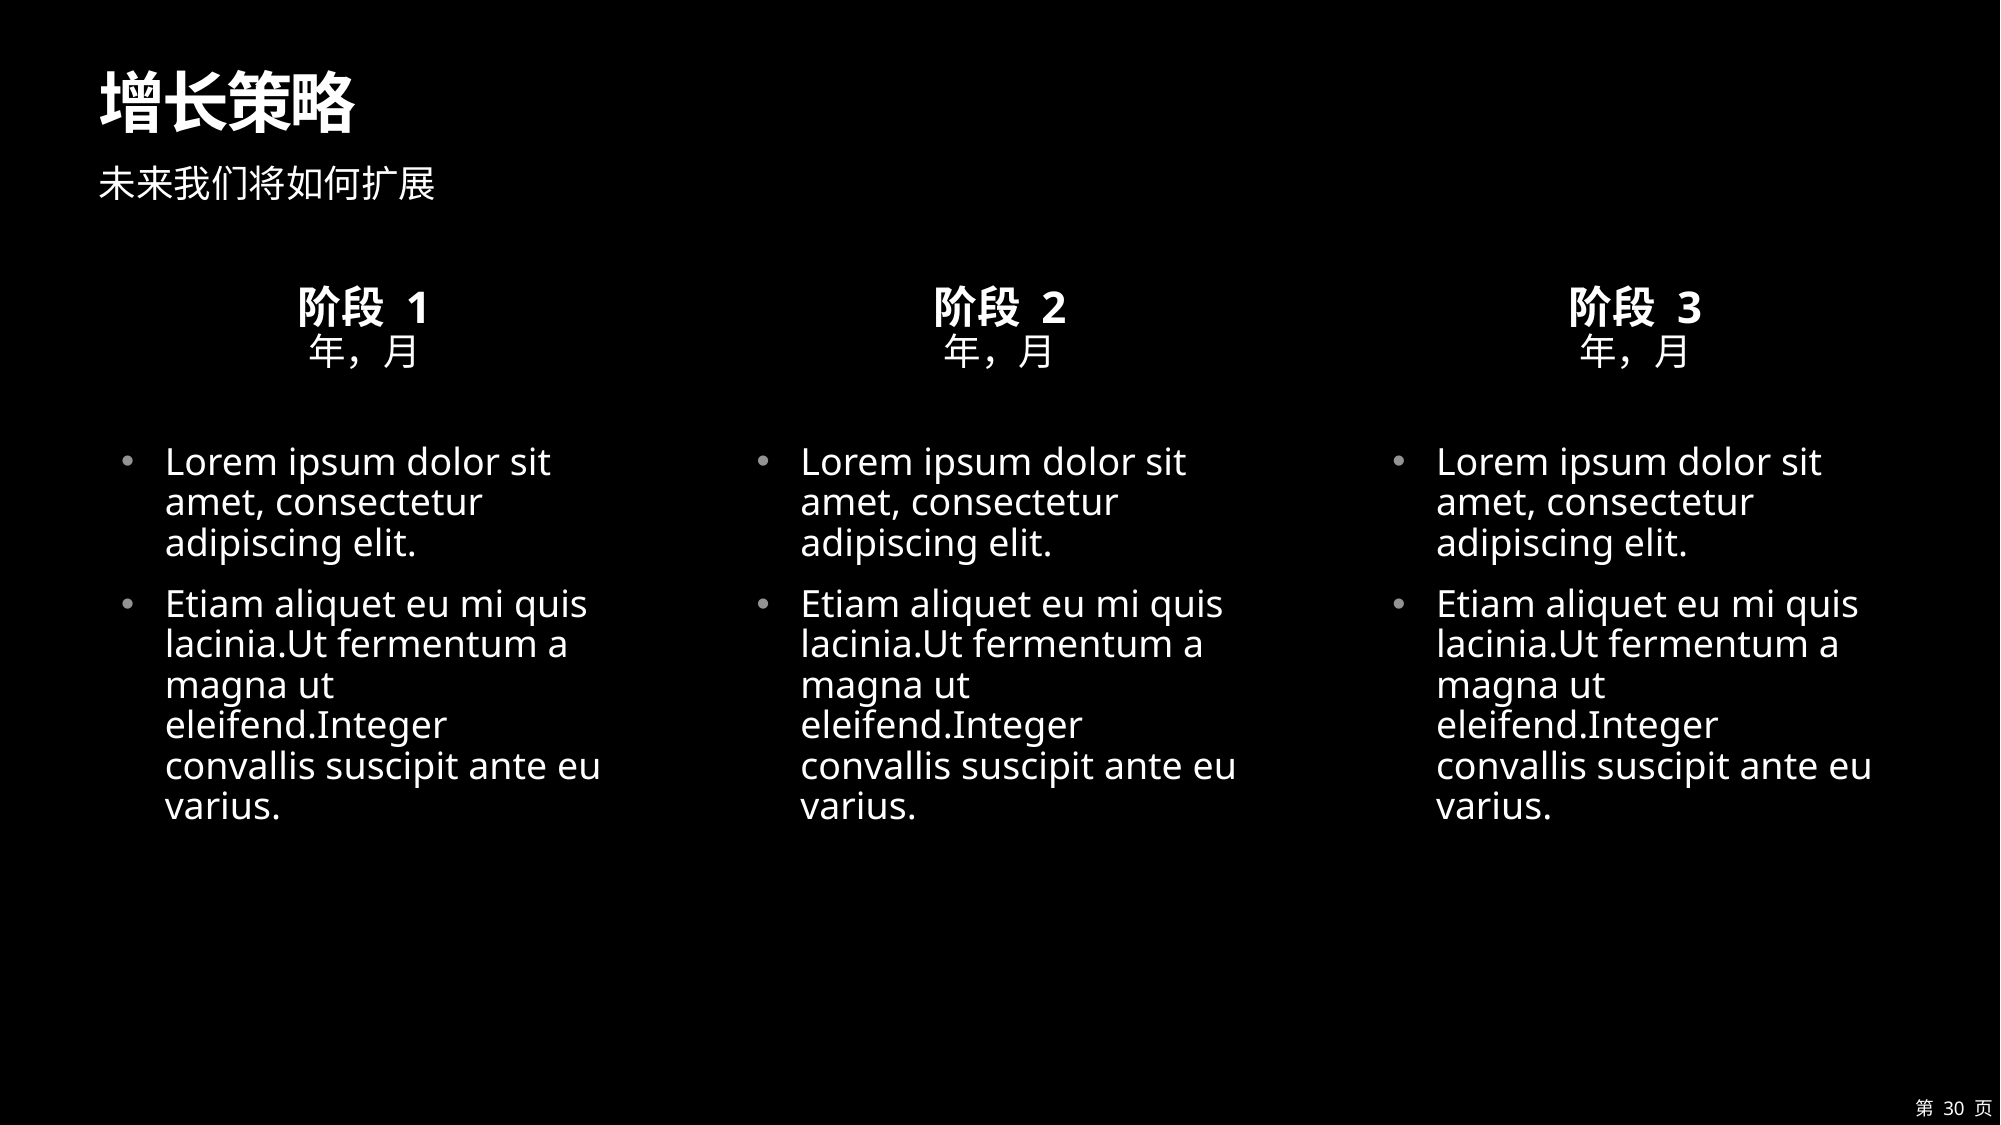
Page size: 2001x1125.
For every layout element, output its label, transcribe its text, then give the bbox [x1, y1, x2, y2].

list 阶段 1 年，月 [98, 283, 631, 376]
list 阶段 3 年，月 [1369, 283, 1902, 376]
list 阶段 2 年，月 [734, 283, 1266, 376]
list Lorem ipsum dolor sit amet, consectetur adipiscing elit. Etiam aliquet eu mi quis lacinia.Ut fermentum a magna ut eleifend.Integer convallis suscipit ante eu varius. [1369, 401, 1902, 998]
list 未来我们将如何扩展 [98, 165, 1735, 207]
list Lorem ipsum dolor sit amet, consectetur adipiscing elit. Etiam aliquet eu mi quis lacinia.Ut fermentum a magna ut eleifend.Integer convallis suscipit ante eu varius. [734, 401, 1266, 998]
list Lorem ipsum dolor sit amet, consectetur adipiscing elit. Etiam aliquet eu mi quis lacinia.Ut fermentum a magna ut eleifend.Integer convallis suscipit ante eu varius. [98, 401, 631, 998]
slide_number 第 30 页 [1903, 1096, 1994, 1123]
title 增长策略 [98, 70, 1735, 142]
